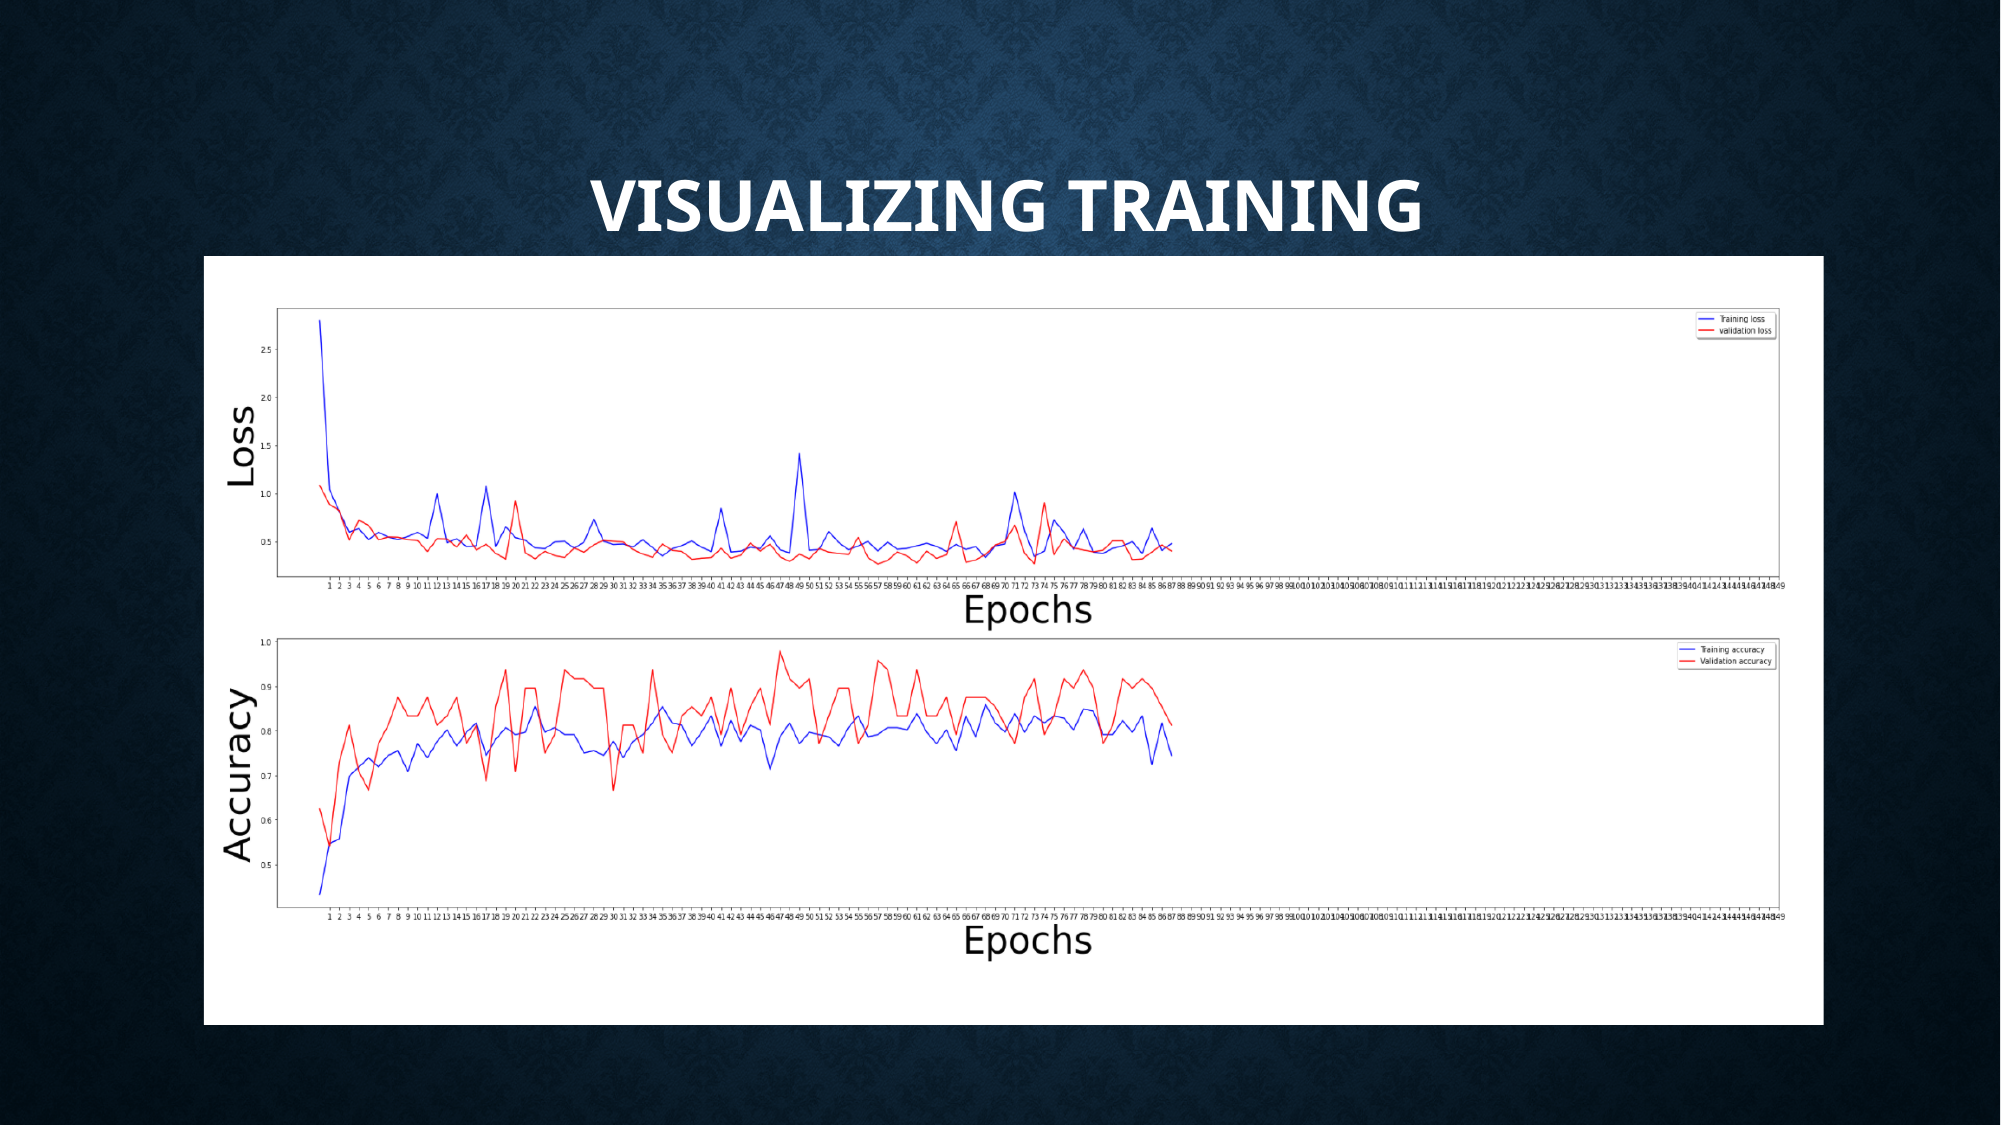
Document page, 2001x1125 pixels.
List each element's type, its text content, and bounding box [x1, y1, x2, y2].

picture [203, 256, 1825, 1026]
title Visualizing Training [149, 99, 1849, 318]
